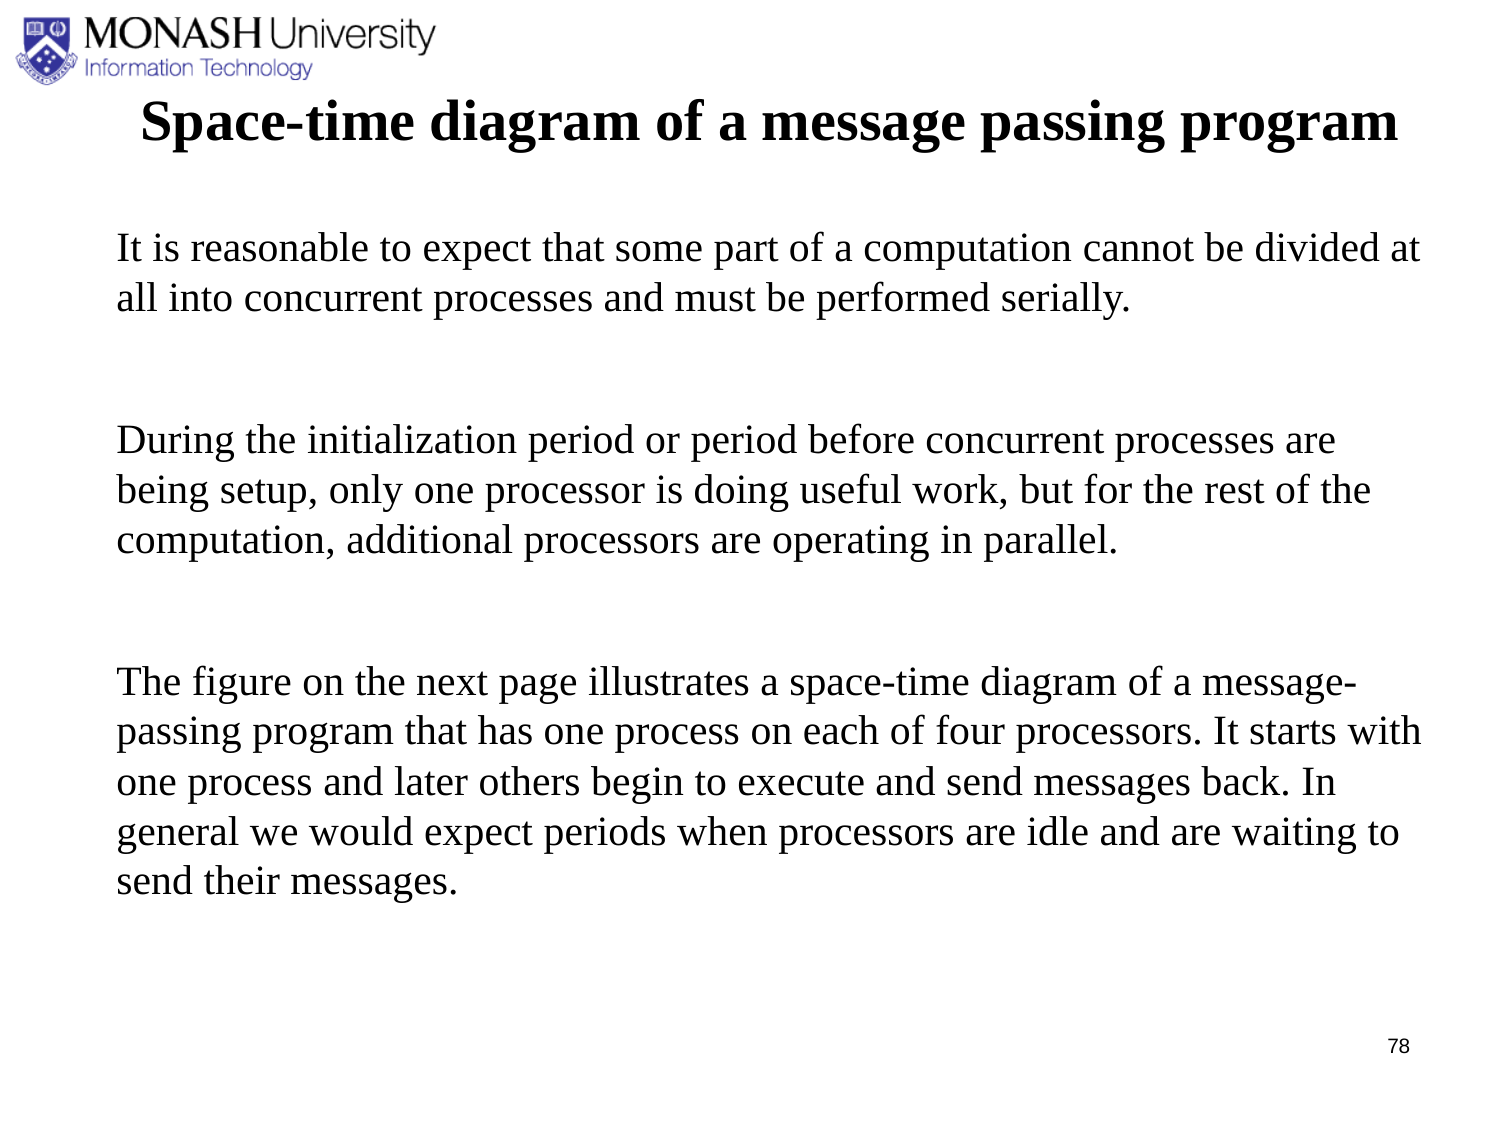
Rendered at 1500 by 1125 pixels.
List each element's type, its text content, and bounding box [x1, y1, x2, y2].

picture [0, 0, 438, 101]
text_box It is reasonable to expect that some part of a computation cannot be divided at all into concurrent processes and must be performed serially. During the initialization period or period before concurrent processes are being setup, only one processor is doing useful work, but for the rest of the computation, additional processors are operating in parallel. The figure on the next page illustrates a space-time diagram of a message-passing program that has one process on each of four processors. It starts with one process and later others begin to execute and send messages back. In general we would expect periods when processors are idle and are waiting to send their messages. [101, 212, 1440, 911]
text_box Space-time diagram of a message passing program [125, 75, 1415, 160]
text_box 78 [1112, 1024, 1425, 1100]
